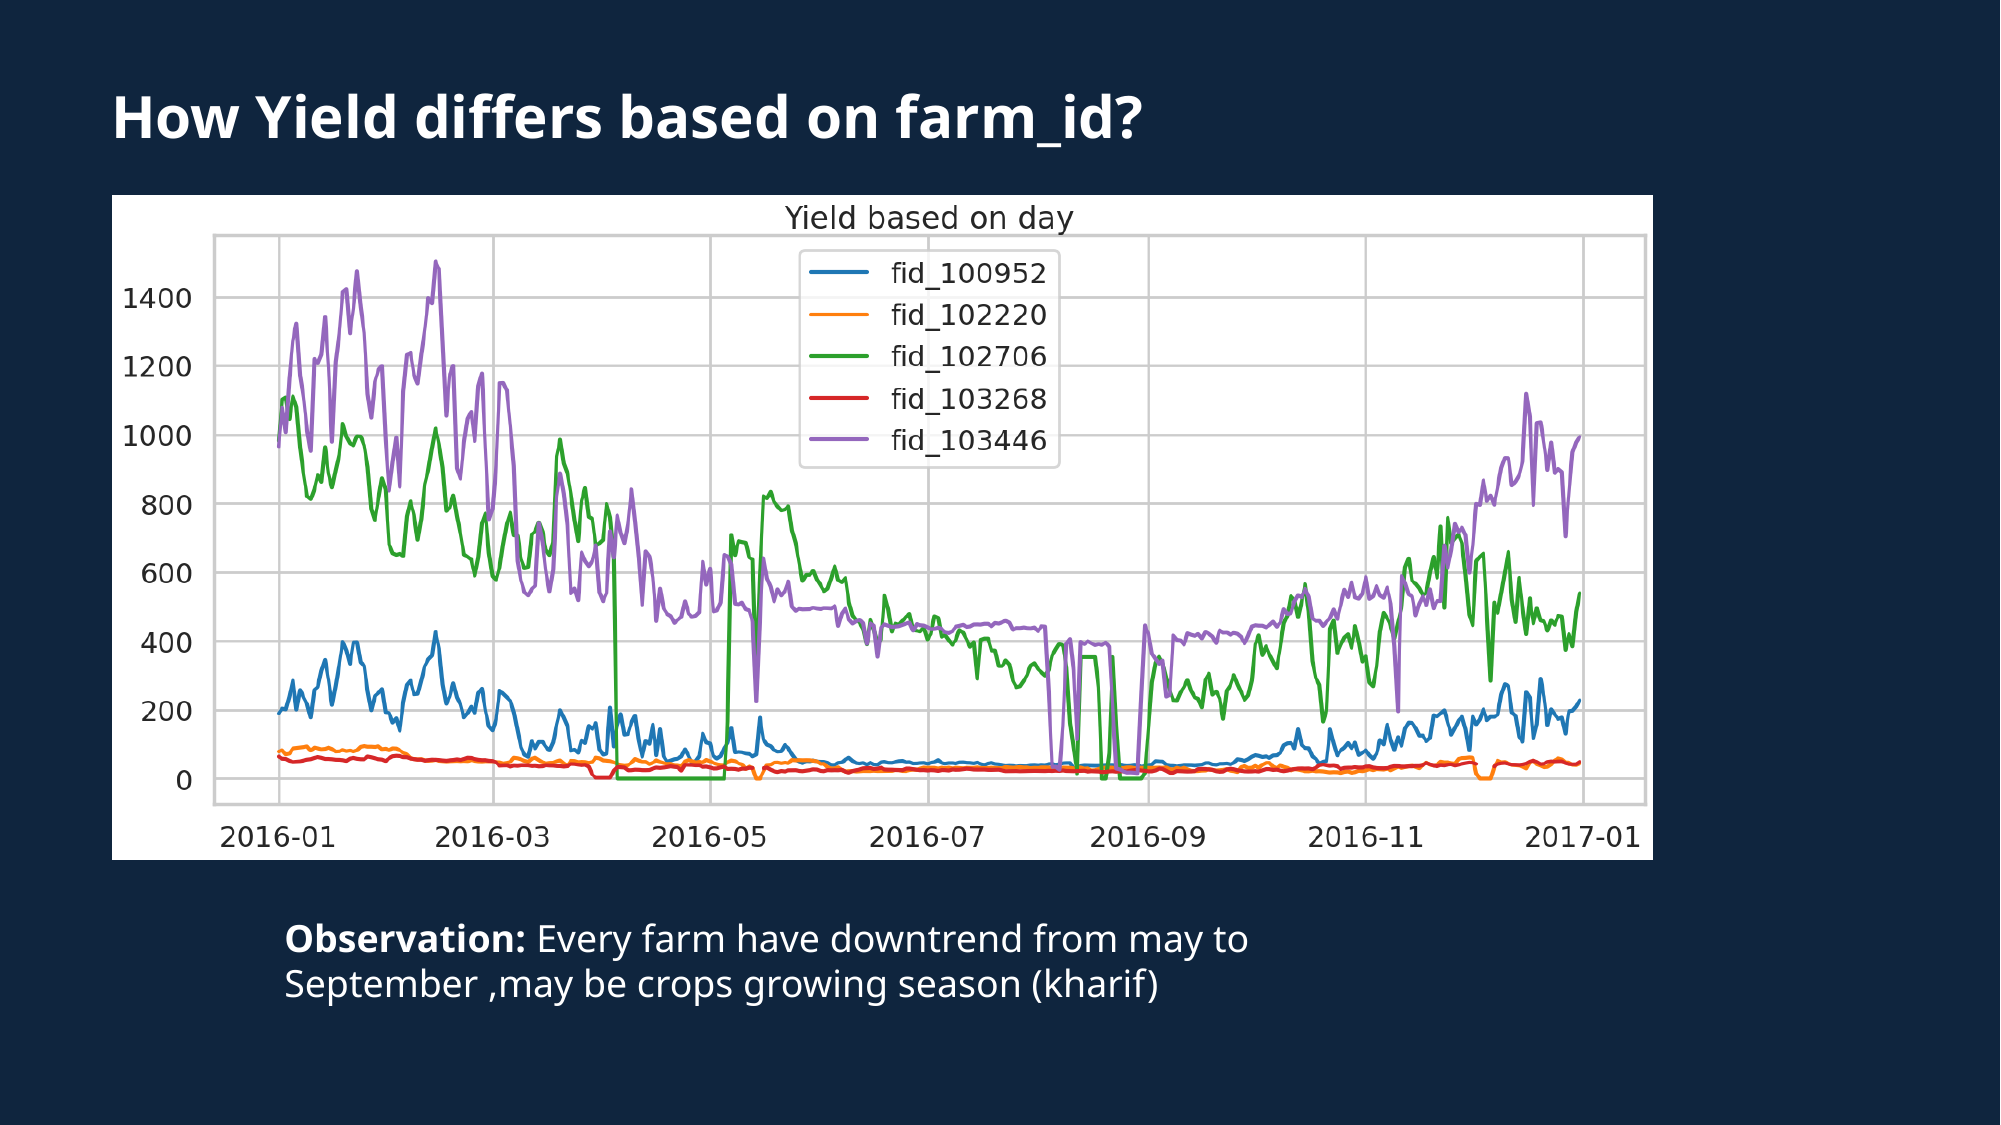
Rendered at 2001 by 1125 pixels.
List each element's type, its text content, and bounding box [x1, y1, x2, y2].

picture [111, 195, 1653, 860]
title How Yield differs based on farm_id? [96, 83, 1822, 267]
footer Observation: Every farm have downtrend from may to September ,may be crops growing season (kharif) [269, 894, 1459, 1026]
